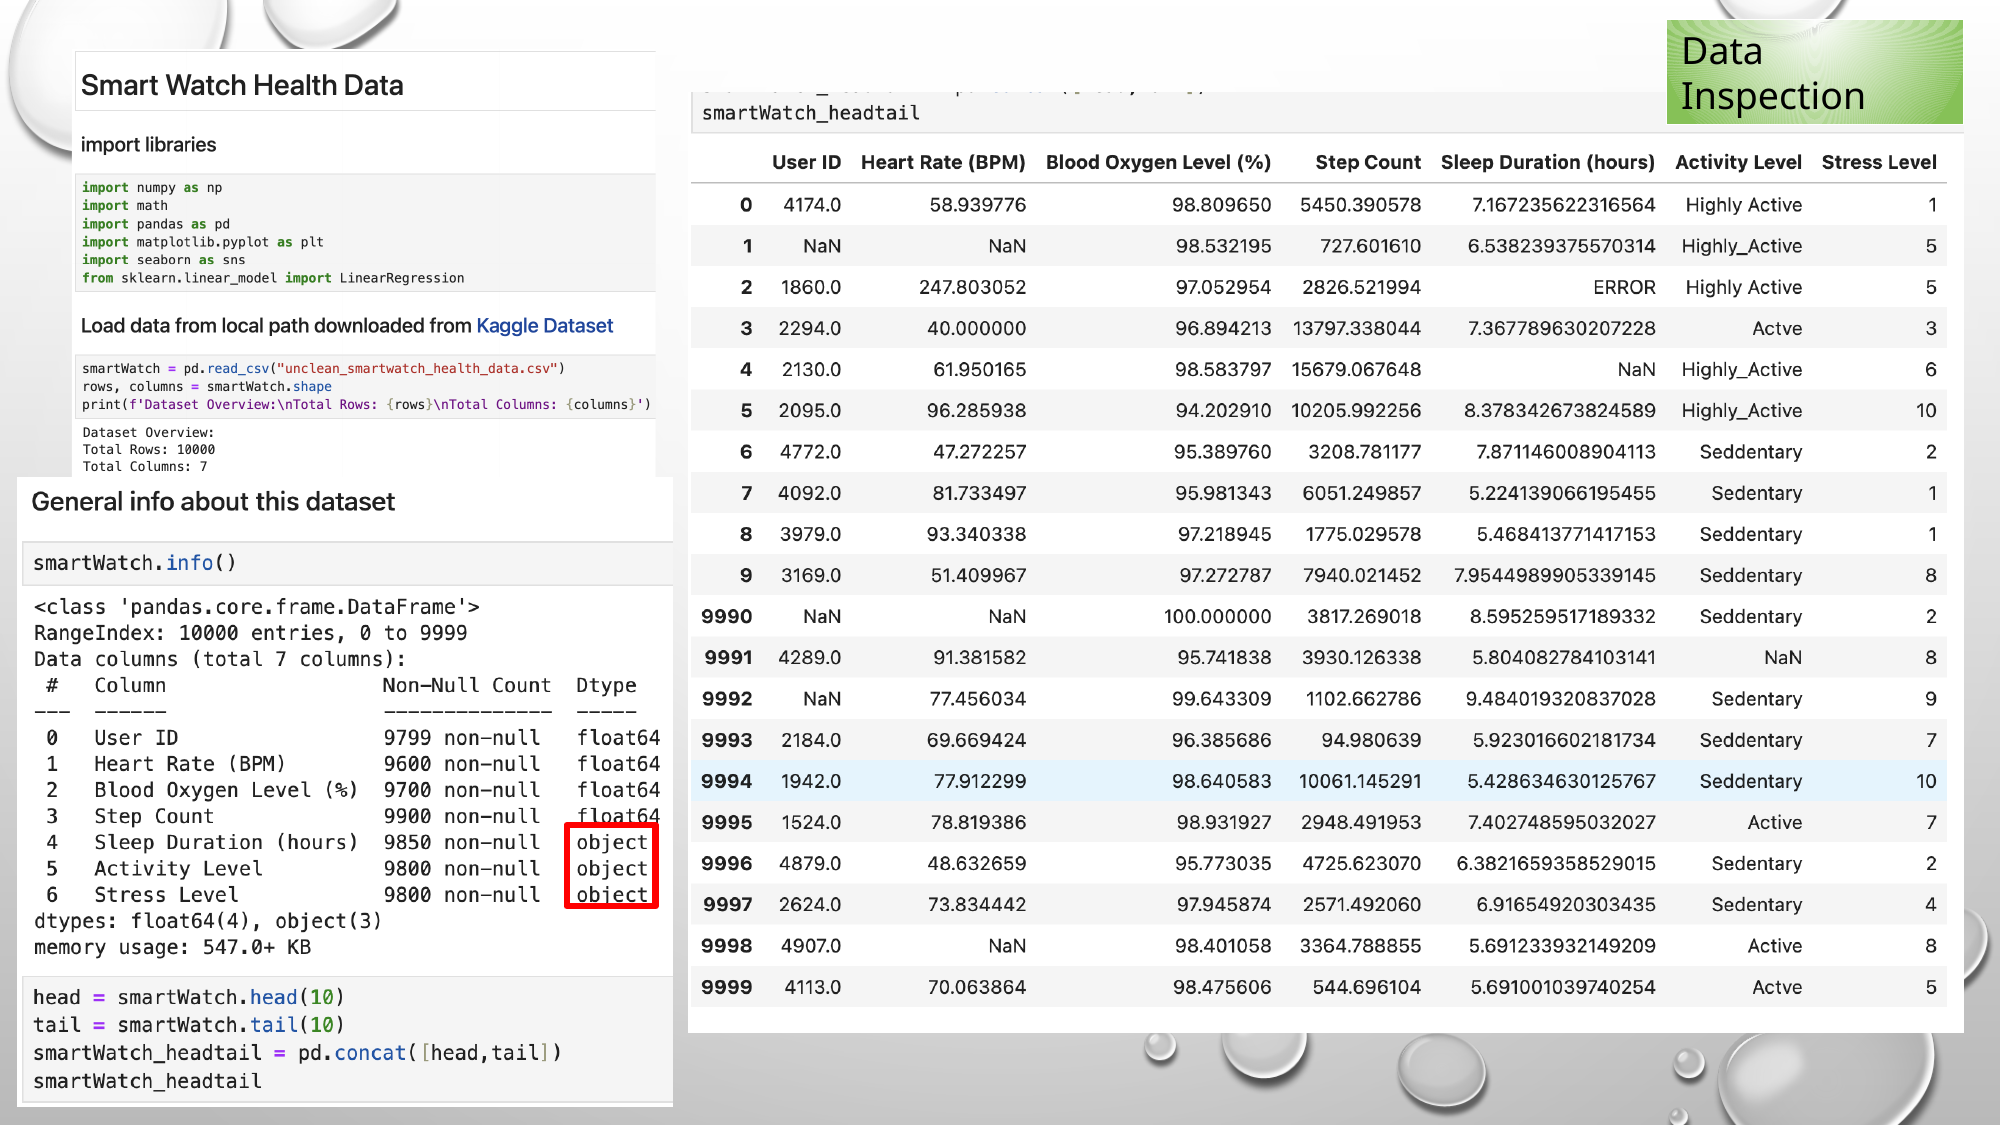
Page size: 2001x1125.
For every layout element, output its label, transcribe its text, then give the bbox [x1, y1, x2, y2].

text_box Data Inspection [1666, 19, 1964, 91]
picture [0, 0, 2000, 1125]
